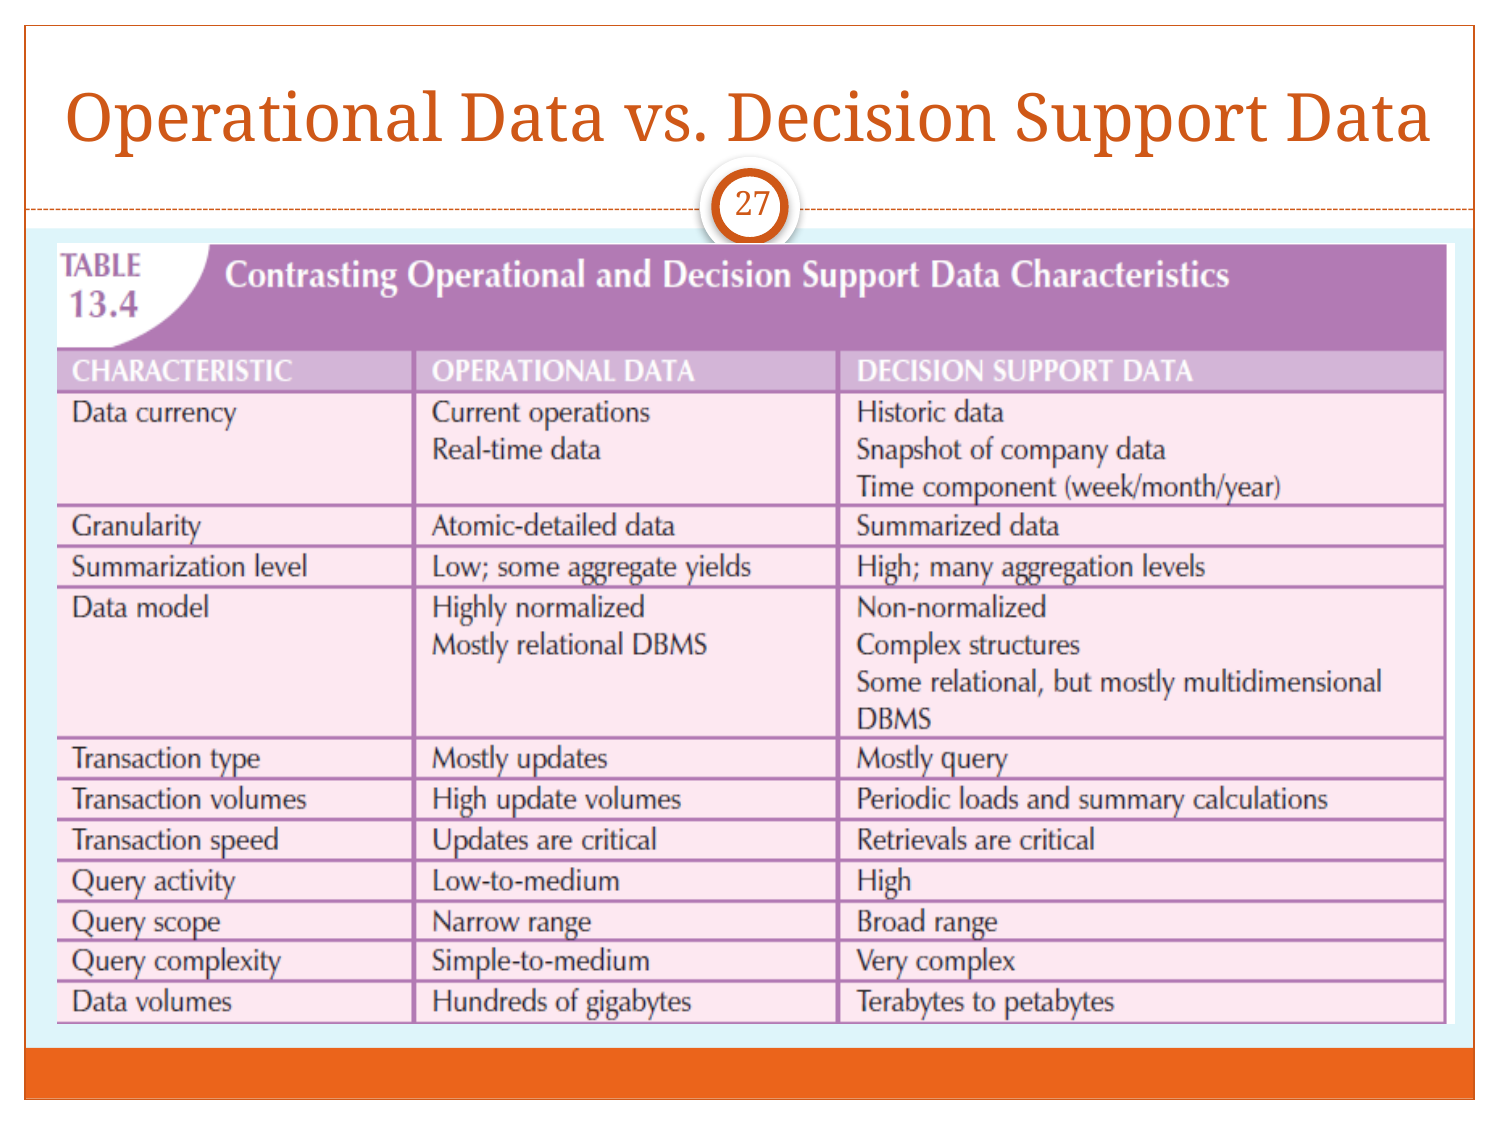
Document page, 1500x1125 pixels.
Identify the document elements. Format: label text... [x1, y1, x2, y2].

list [57, 243, 1455, 1024]
title Operational Data vs. Decision Support Data [49, 37, 1450, 162]
slide_number 27 [715, 168, 791, 240]
